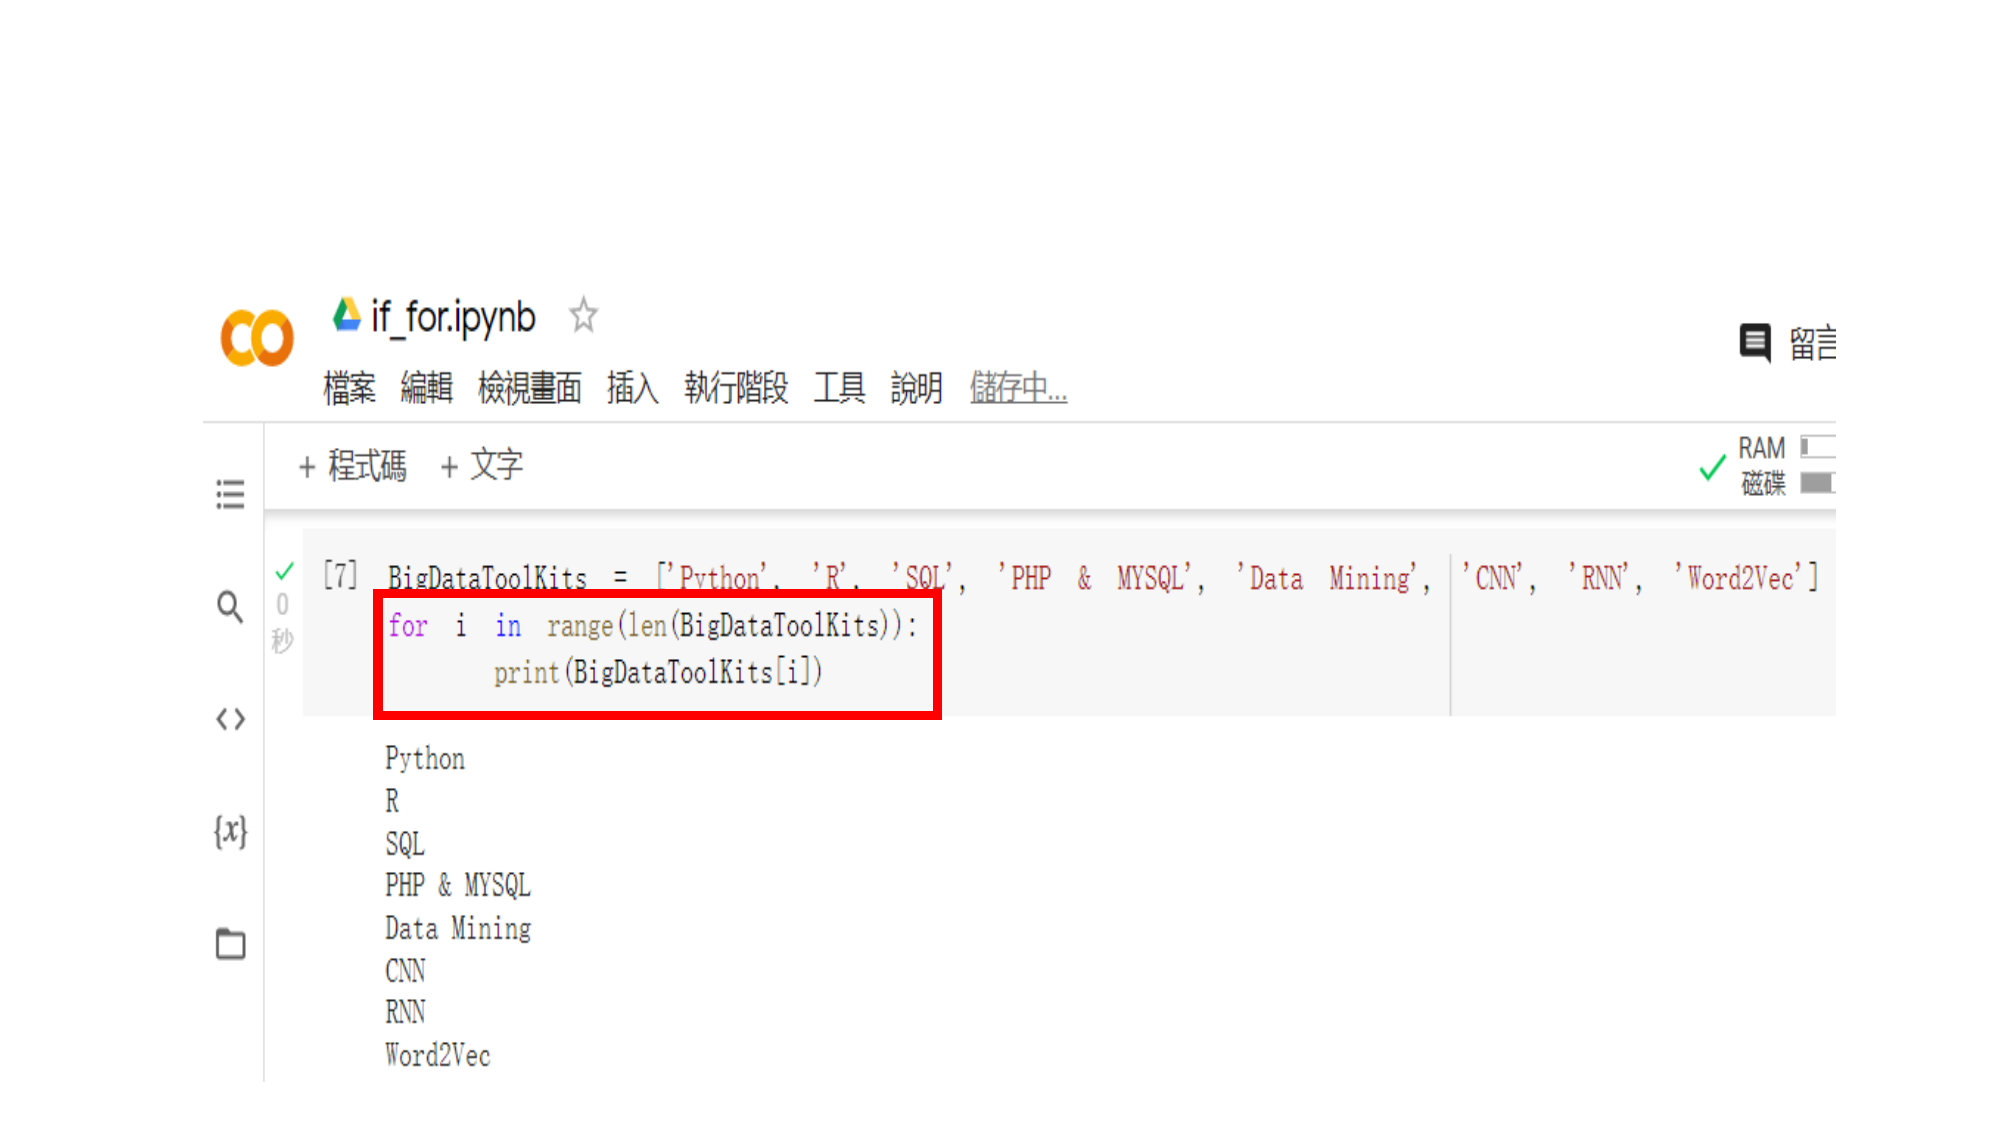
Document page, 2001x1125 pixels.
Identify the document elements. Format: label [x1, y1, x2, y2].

picture [203, 277, 1836, 1082]
